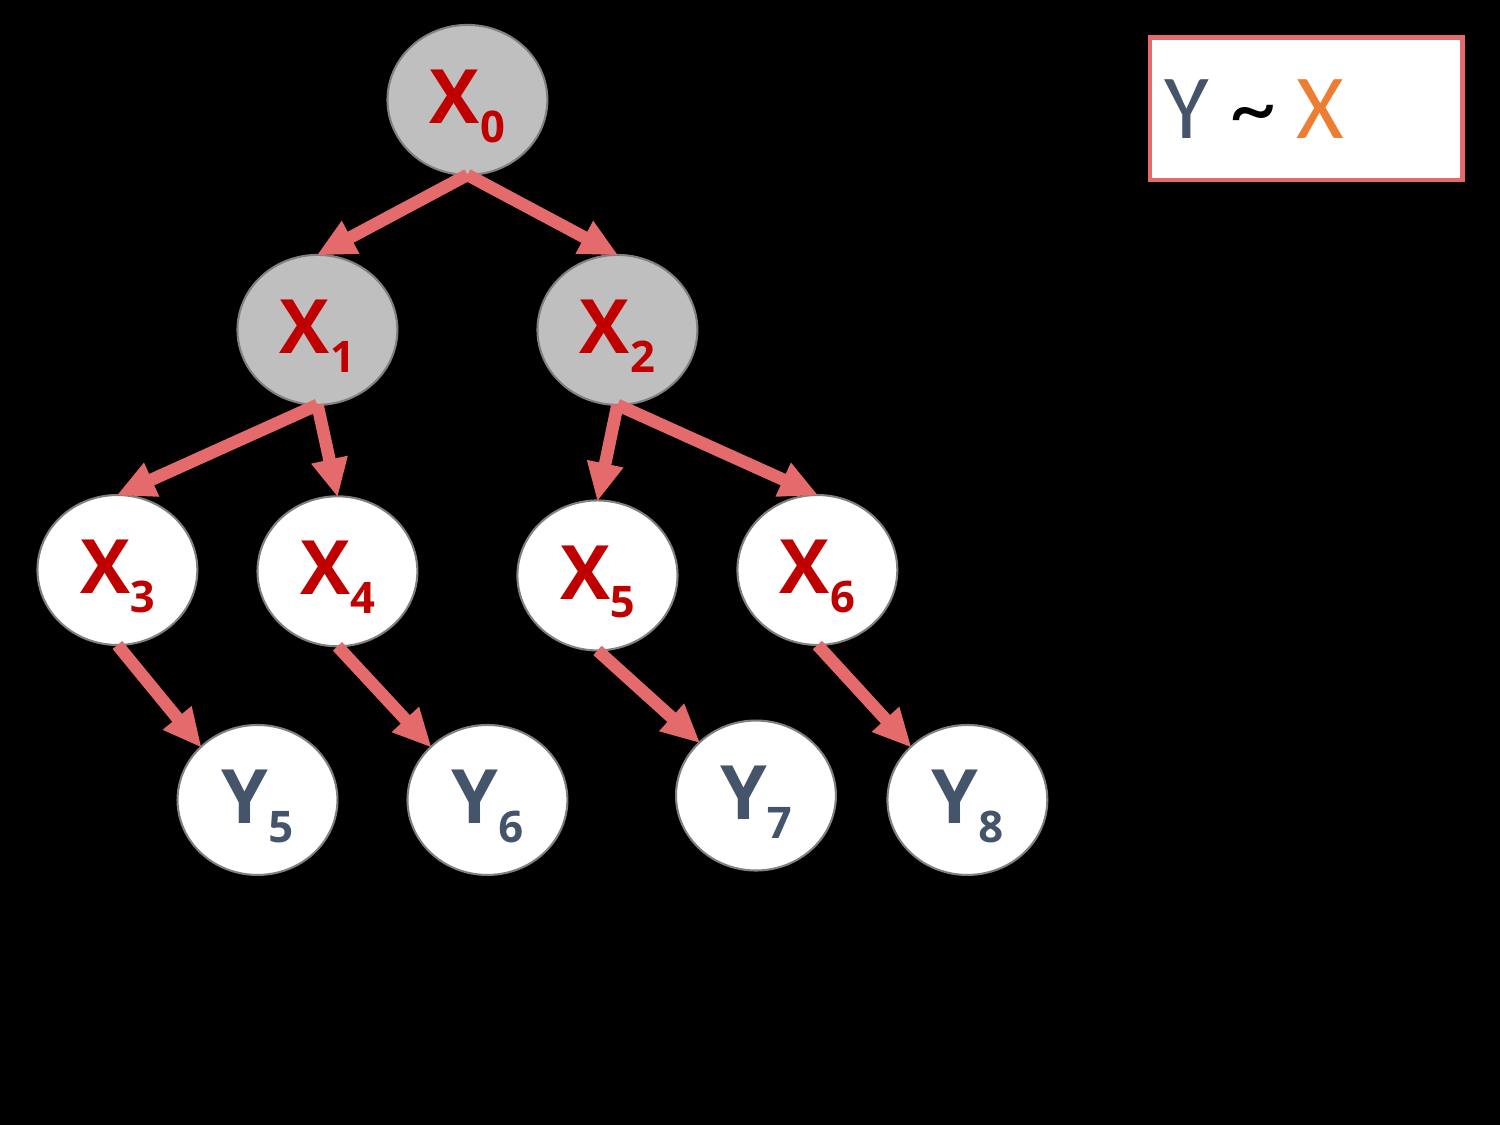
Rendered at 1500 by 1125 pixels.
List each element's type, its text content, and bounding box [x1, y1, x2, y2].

text_box X2 [536, 253, 699, 404]
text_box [117, 404, 317, 495]
text_box Y7 [674, 719, 837, 872]
text_box X5 [516, 499, 679, 652]
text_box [337, 646, 431, 747]
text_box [617, 404, 818, 495]
title Y ~ X [1149, 36, 1463, 181]
text_box Y5 [176, 723, 339, 876]
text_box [597, 650, 700, 743]
text_box X4 [256, 495, 419, 648]
text_box X6 [736, 493, 899, 646]
text_box X0 [386, 23, 549, 174]
text_box Y8 [886, 723, 1049, 876]
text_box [317, 174, 467, 255]
text_box X1 [236, 253, 399, 404]
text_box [817, 644, 911, 747]
text_box Y6 [406, 723, 569, 876]
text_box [467, 174, 618, 255]
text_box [317, 404, 338, 497]
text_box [117, 644, 201, 747]
text_box X3 [36, 493, 199, 646]
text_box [597, 404, 618, 501]
